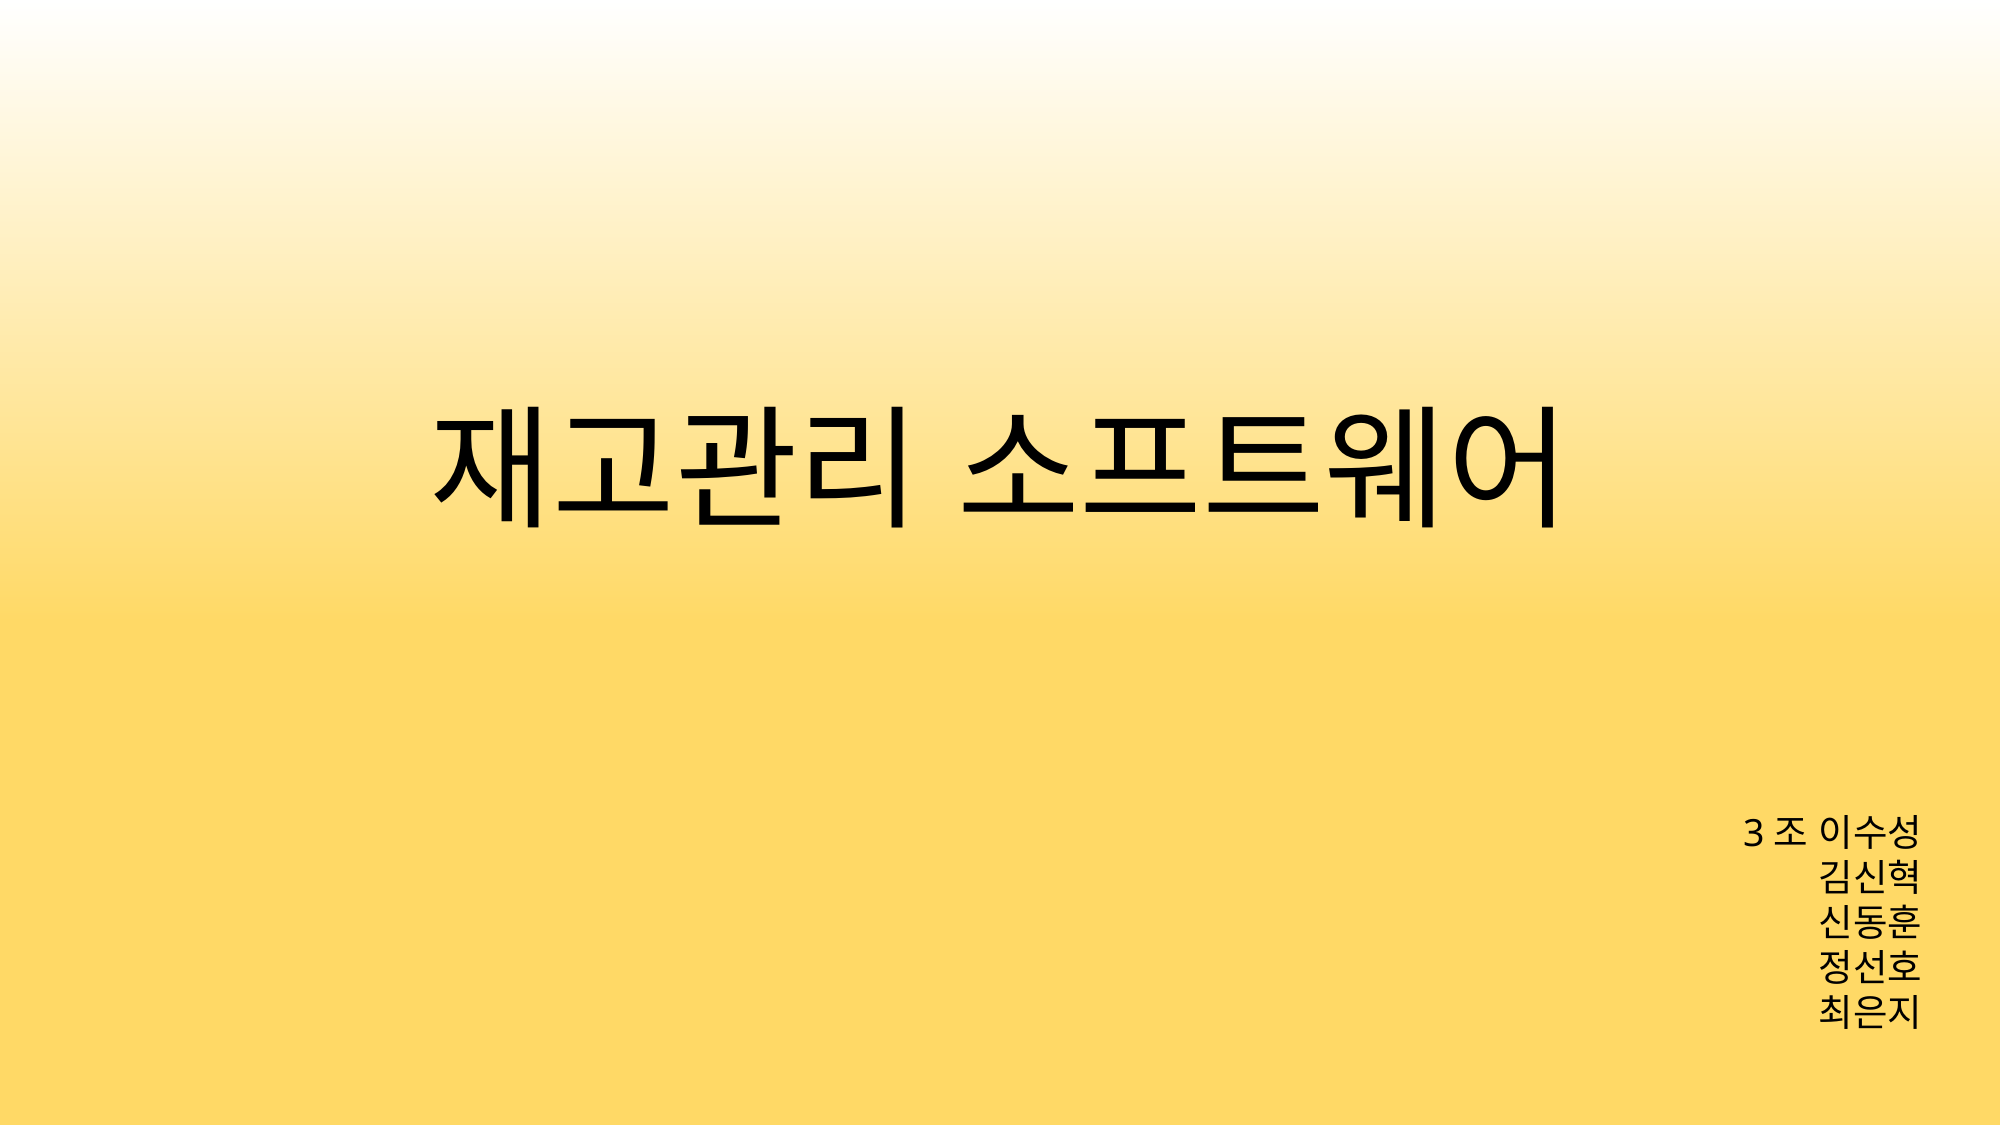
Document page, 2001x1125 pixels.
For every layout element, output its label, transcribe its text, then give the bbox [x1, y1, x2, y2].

text_box 재고관리 소프트웨어 [204, 376, 1796, 552]
text_box 3조 이수성 김신혁 신동훈 정선호 최은지 [1728, 801, 1937, 1042]
